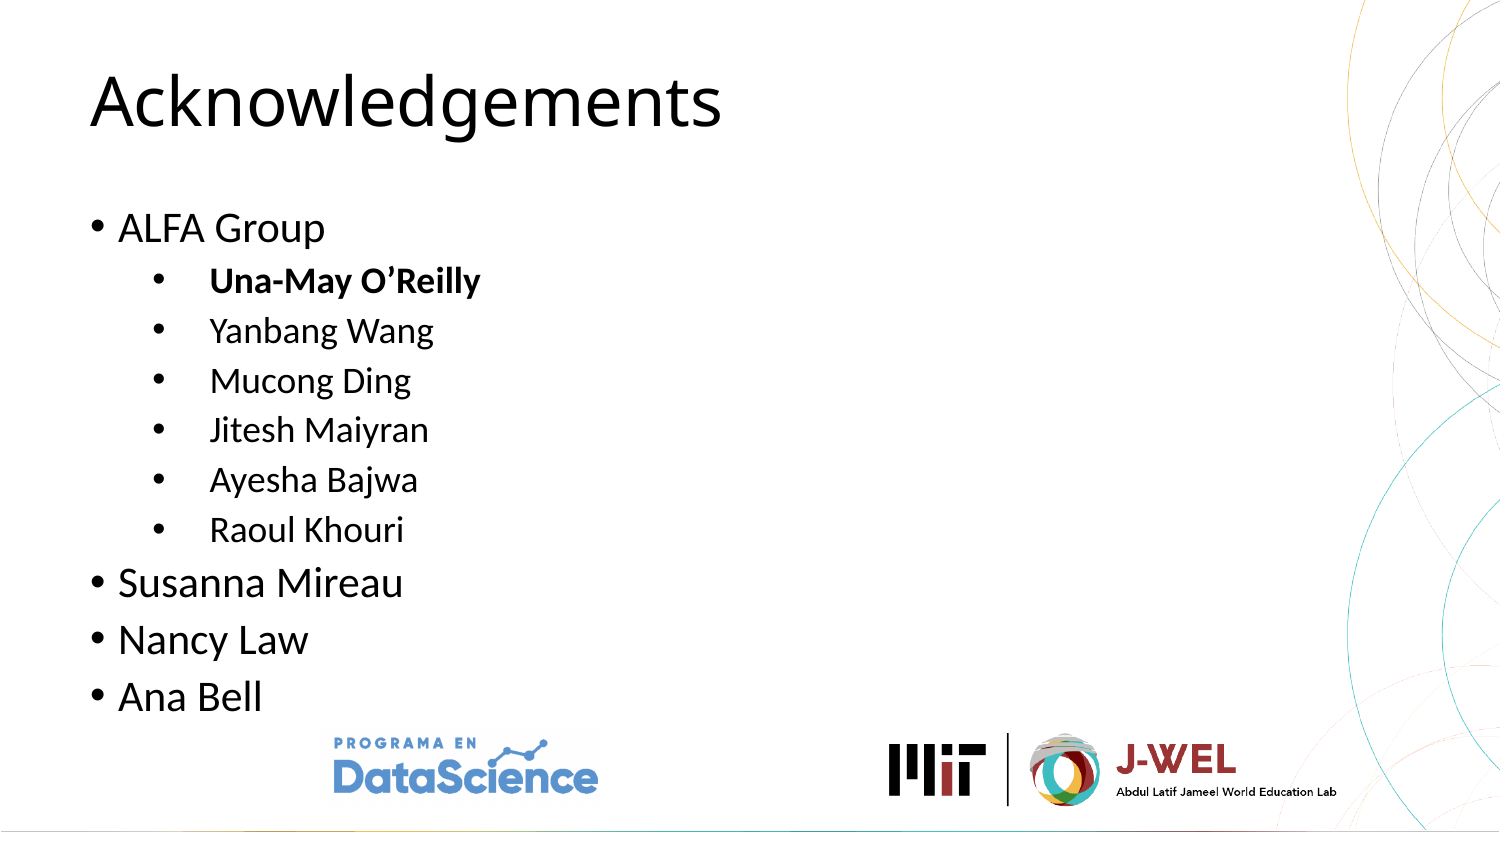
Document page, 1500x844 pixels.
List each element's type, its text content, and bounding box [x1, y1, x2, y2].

picture [865, 754, 1361, 812]
picture [320, 754, 606, 806]
title Acknowledgements [75, 33, 1425, 175]
list ALFA Group Una-May O’Reilly Yanbang Wang Mucong Ding Jitesh Maiyran Ayesha Bajwa Raoul Khouri Susanna Mireau Nancy Law Ana Bell [75, 196, 1425, 754]
